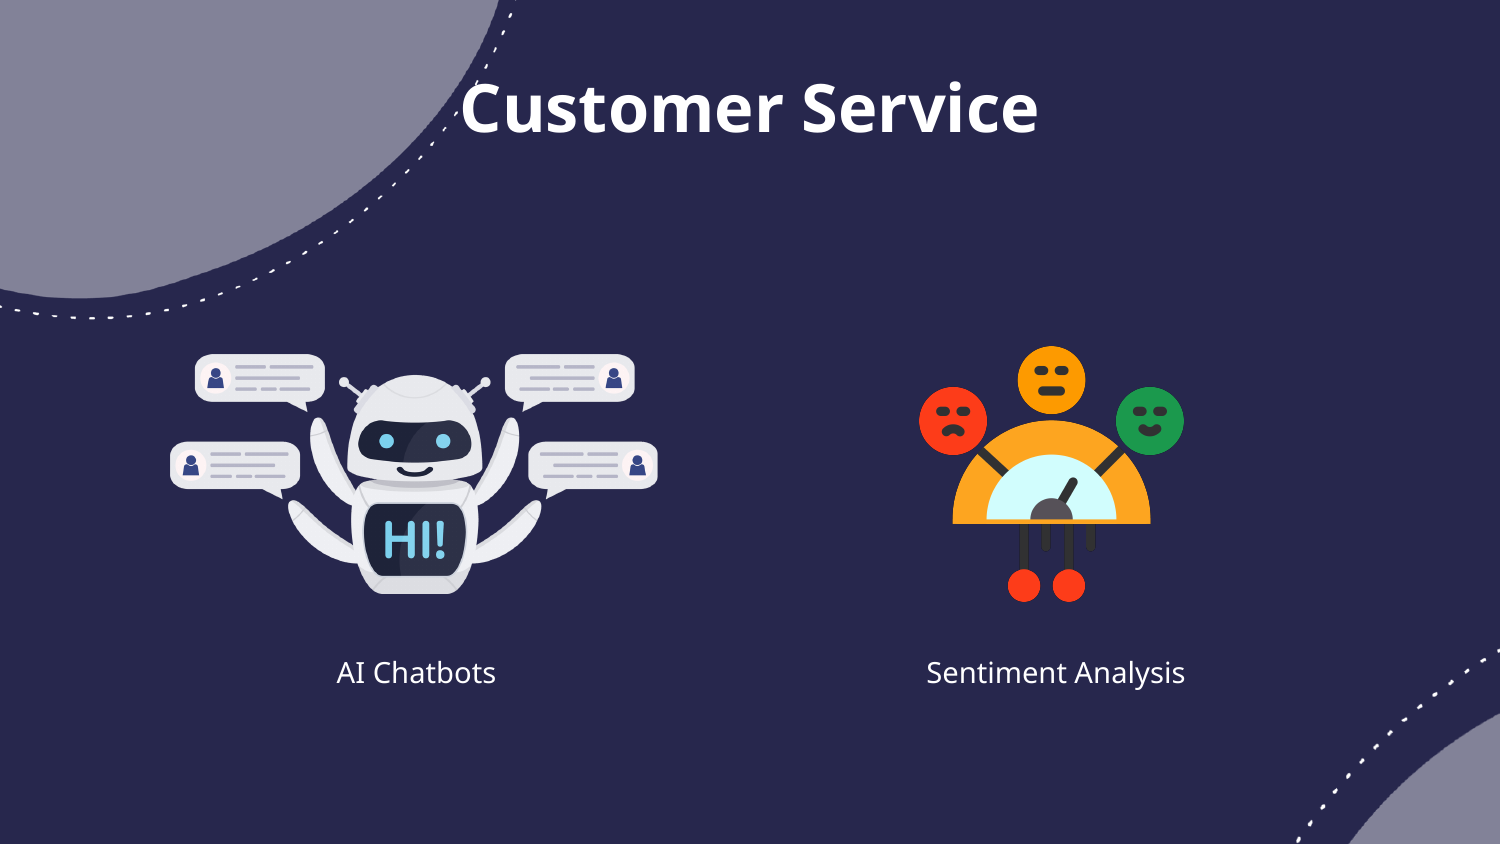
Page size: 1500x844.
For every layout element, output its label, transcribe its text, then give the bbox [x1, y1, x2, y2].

text_box [919, 346, 1184, 602]
picture [0, 0, 1500, 844]
text_box Sentiment Analysis [901, 647, 1211, 690]
text_box [170, 354, 658, 594]
text_box Customer Service [258, 58, 1242, 155]
text_box AI Chatbots [321, 647, 512, 690]
